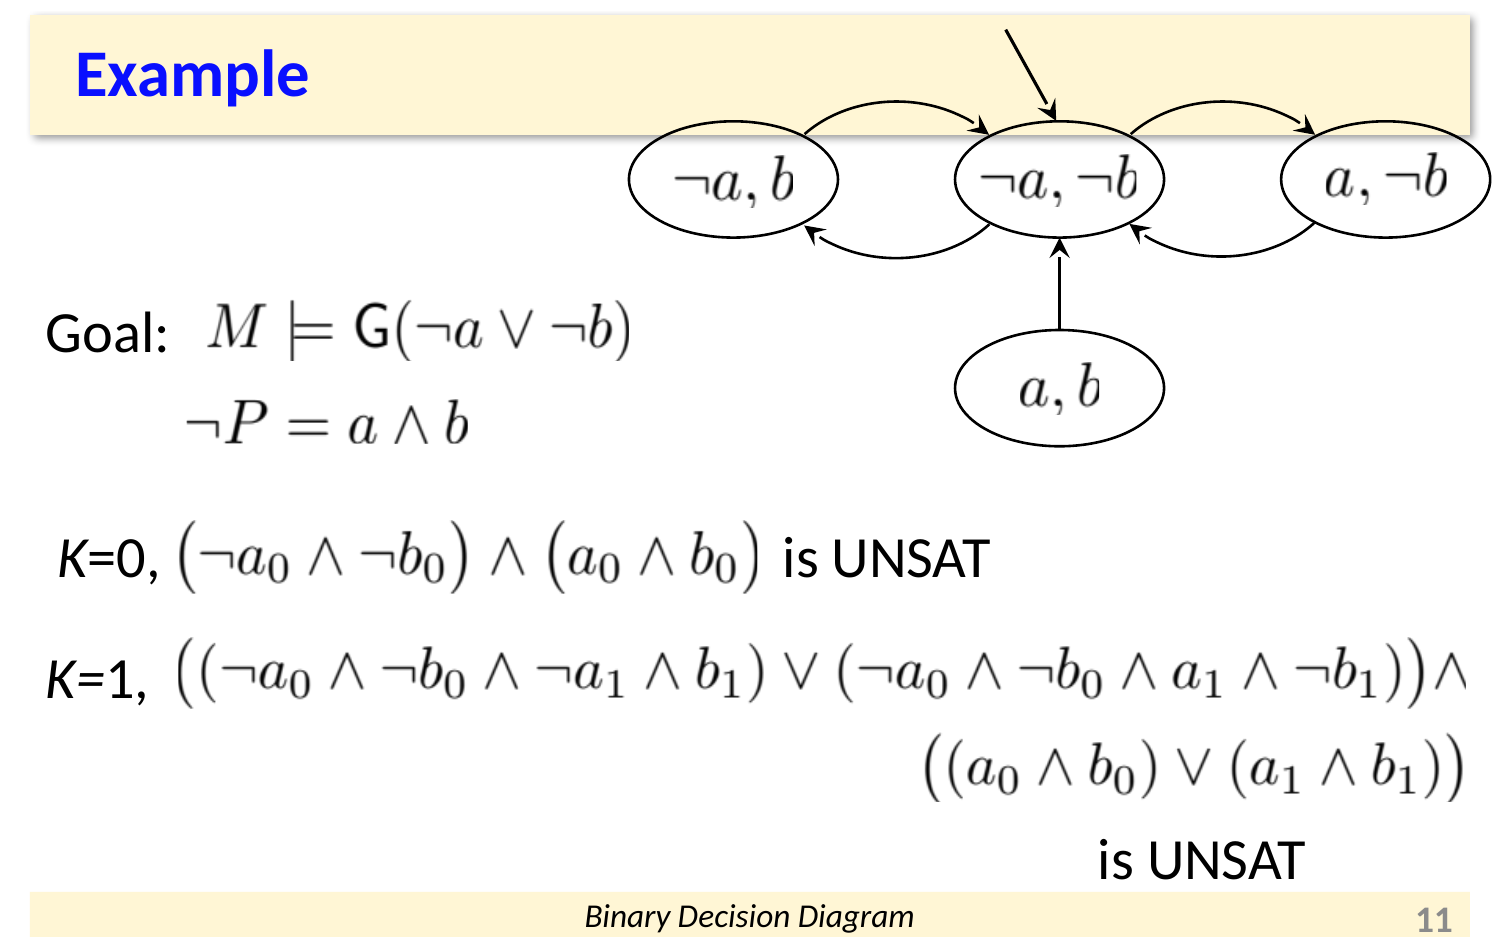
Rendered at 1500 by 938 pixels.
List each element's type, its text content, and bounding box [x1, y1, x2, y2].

text_box [1129, 158, 1315, 258]
text_box [954, 328, 1166, 448]
text_box K=0, is UNSAT [42, 511, 1020, 597]
text_box [1280, 120, 1492, 239]
picture [1020, 361, 1100, 415]
text_box [1130, 100, 1316, 179]
text_box [804, 100, 990, 180]
picture [1325, 152, 1447, 205]
text_box K=1, [31, 633, 178, 718]
picture [206, 299, 629, 361]
title Example [30, 15, 1470, 135]
picture [979, 154, 1137, 207]
text_box [627, 120, 840, 239]
text_box [804, 159, 990, 259]
text_box [954, 120, 1166, 239]
slide_number 11 [1380, 894, 1468, 938]
text_box Goal: [30, 286, 199, 372]
picture [178, 520, 758, 594]
picture [178, 637, 1466, 802]
text_box is UNSAT [1083, 814, 1321, 899]
picture [186, 399, 468, 444]
picture [674, 155, 793, 208]
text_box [1005, 29, 1057, 121]
